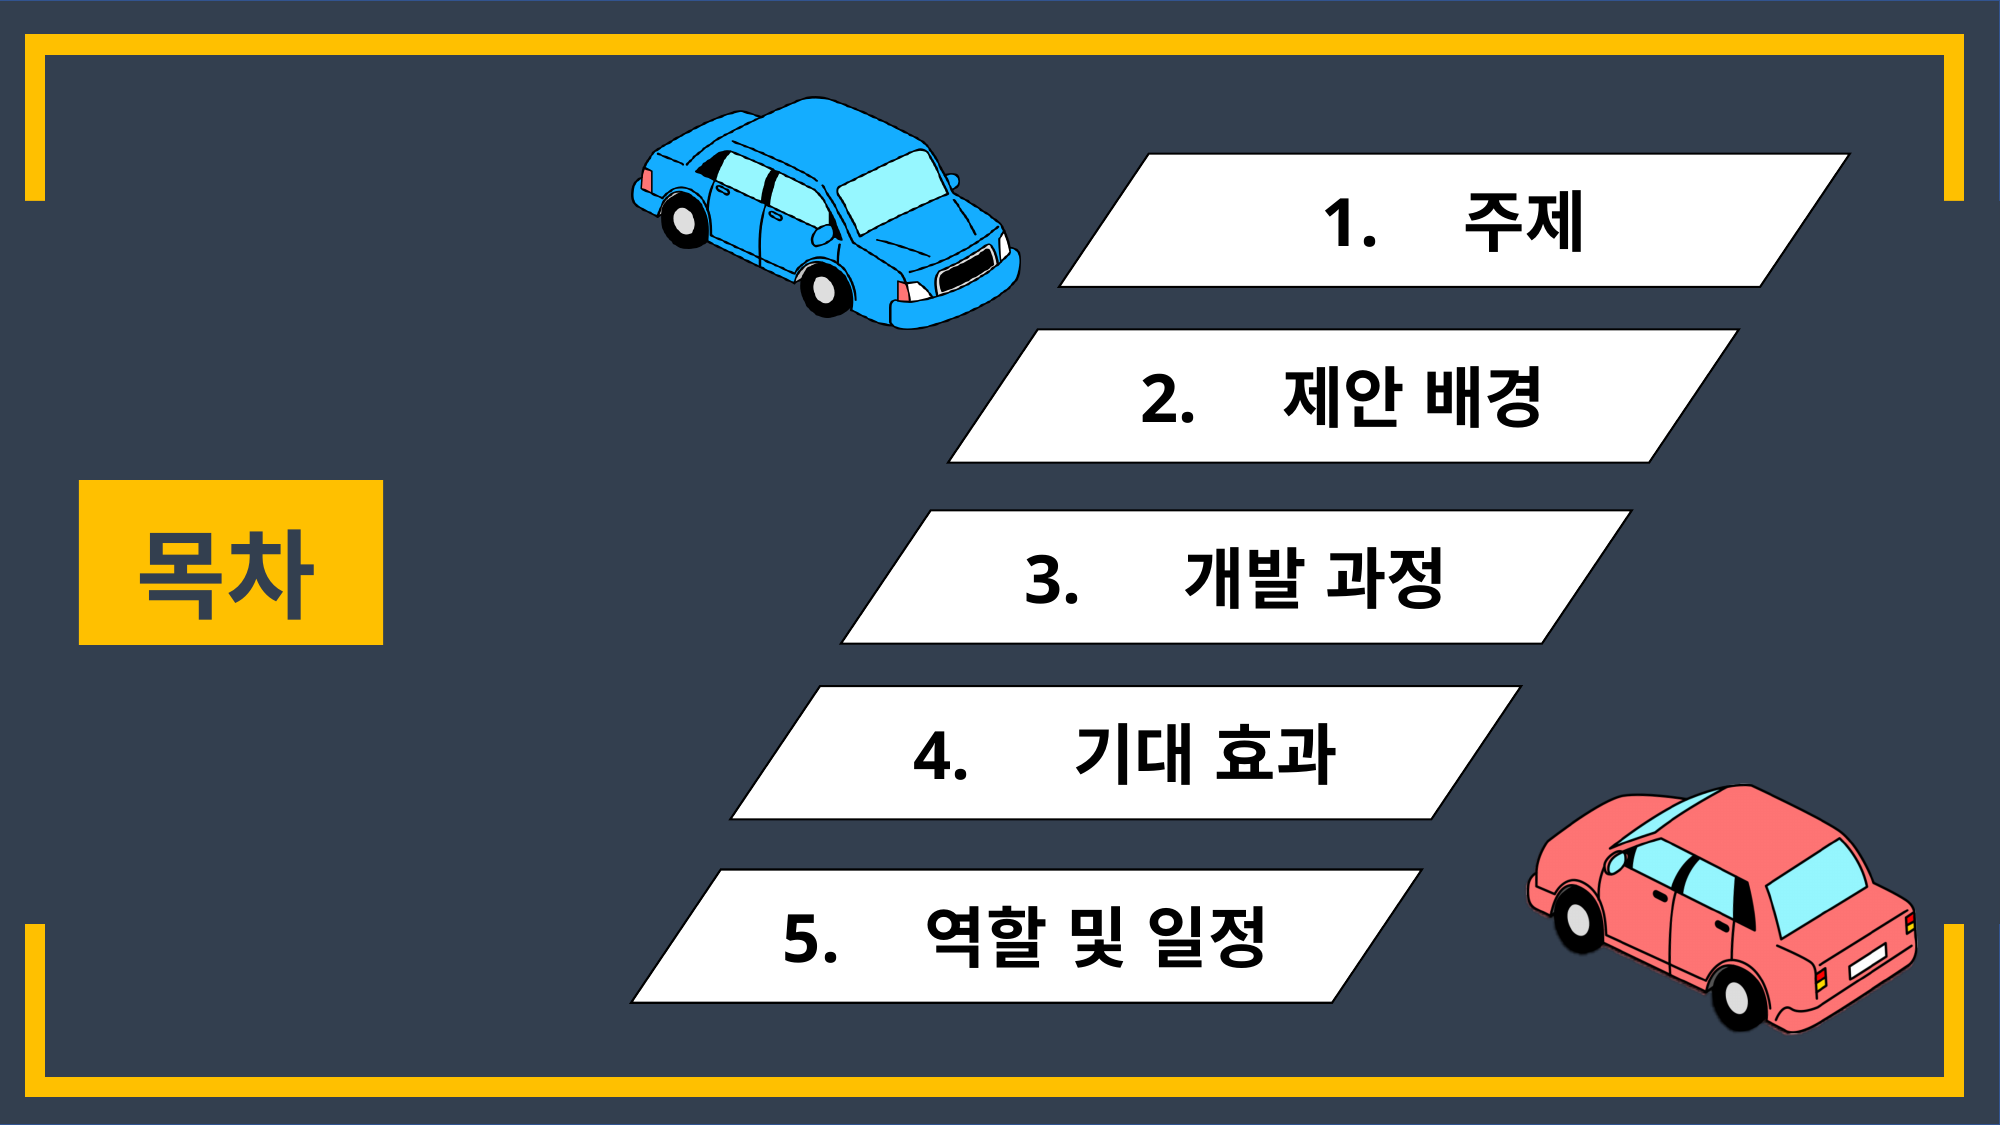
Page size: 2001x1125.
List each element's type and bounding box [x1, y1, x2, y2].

text_box [0, 0, 2000, 1125]
